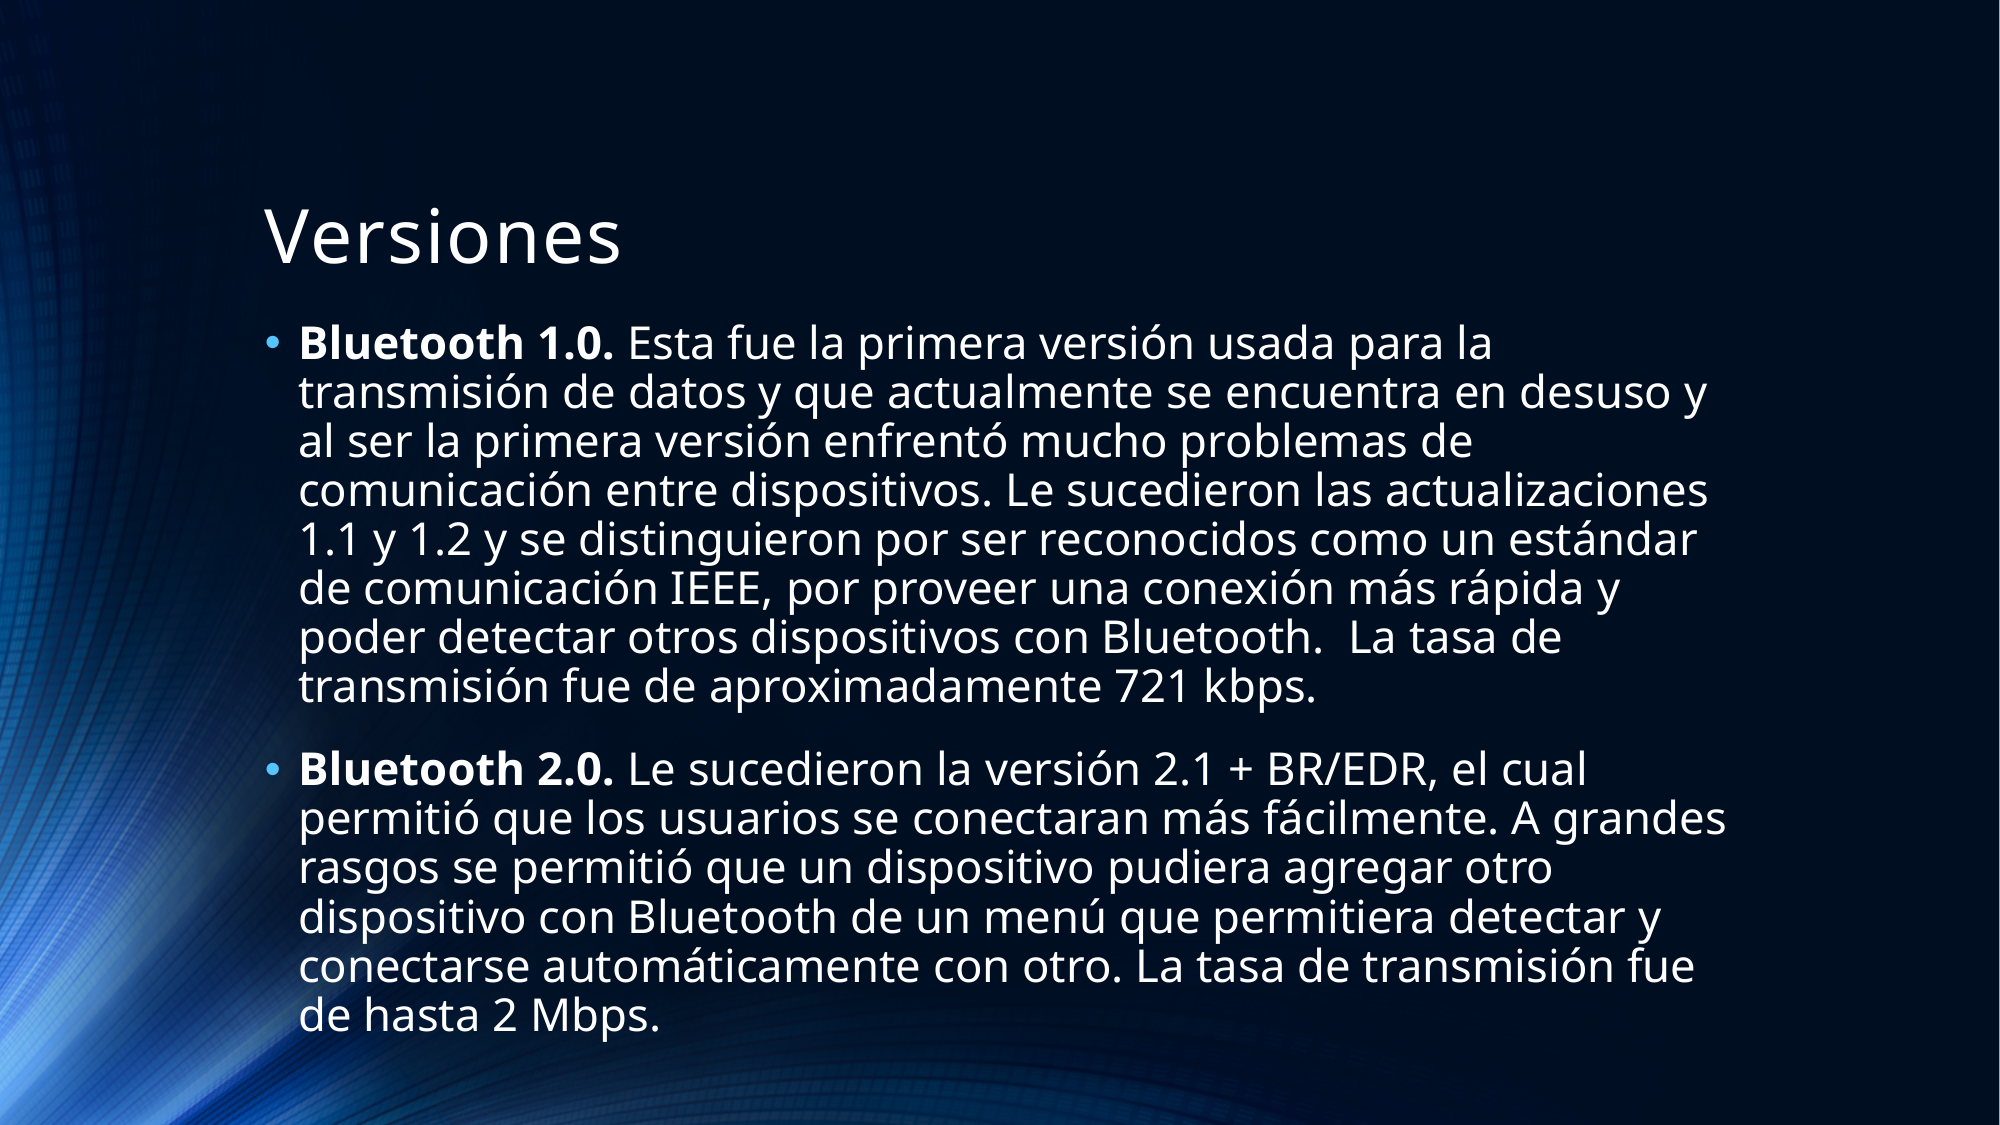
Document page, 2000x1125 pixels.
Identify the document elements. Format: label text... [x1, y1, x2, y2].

title Versiones [249, 62, 1750, 288]
list Bluetooth 1.0. Esta fue la primera versión usada para la transmisión de datos y que actualmente se encuentra en desuso y al ser la primera versión enfrentó mucho problemas de comunicación entre dispositivos. Le sucedieron las actualizaciones 1.1 y 1.2 y se distinguieron por ser reconocidos como un estándar de comunicación IEEE, por proveer una conexión más rápida y poder detectar otros dispositivos con Bluetooth. La tasa de transmisión fue de aproximadamente 721 kbps. Bluetooth 2.0. Le sucedieron la versión 2.1 + BR/EDR, el cual permitió que los usuarios se conectaran más fácilmente. A grandes rasgos se permitió que un dispositivo pudiera agregar otro dispositivo con Bluetooth de un menú que permitiera detectar y conectarse automáticamente con otro. La tasa de transmisión fue de hasta 2 Mbps. [249, 312, 1749, 1083]
picture [0, 0, 2000, 1125]
